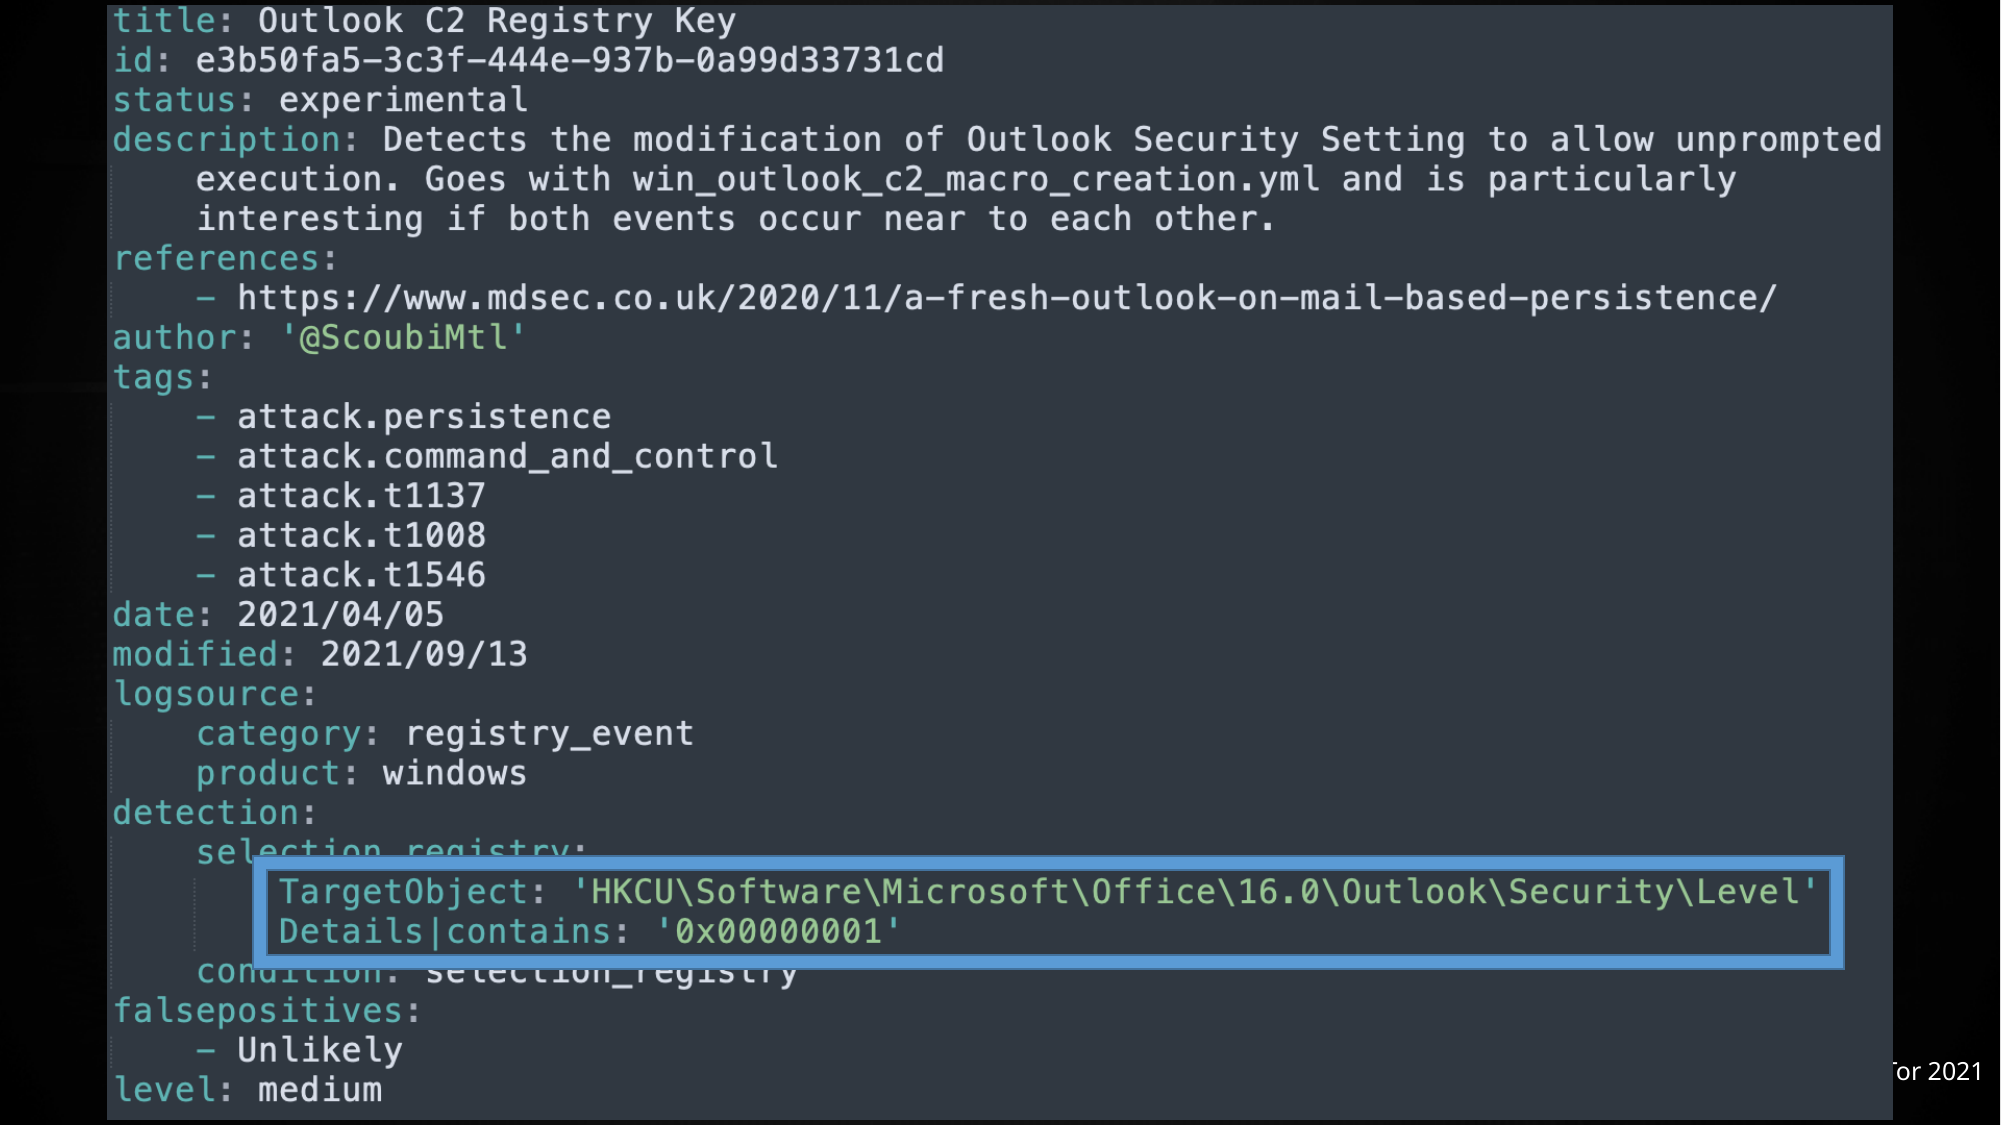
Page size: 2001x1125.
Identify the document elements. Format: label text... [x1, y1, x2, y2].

picture [0, 0, 2001, 1125]
footer SecTor 2021 [1893, 1042, 2000, 1103]
